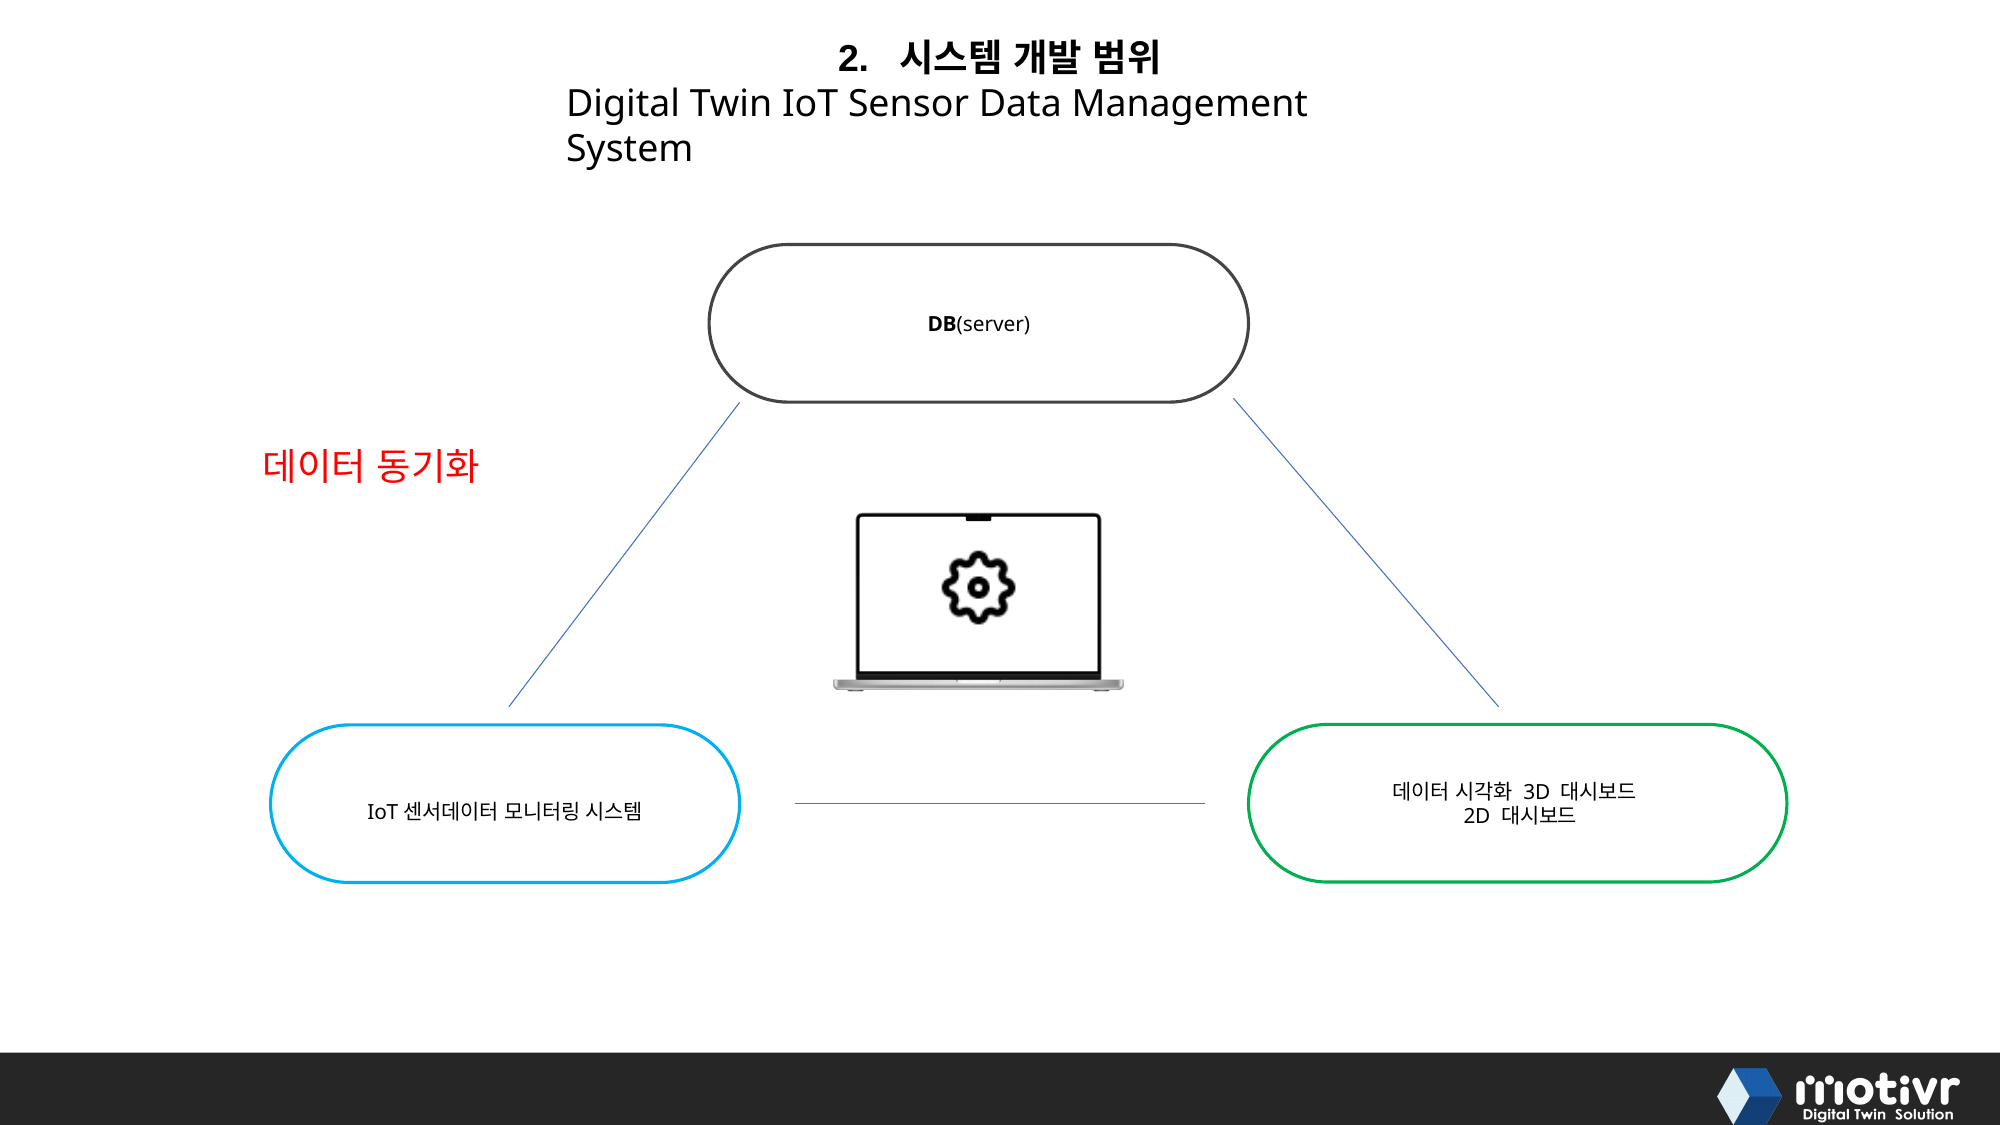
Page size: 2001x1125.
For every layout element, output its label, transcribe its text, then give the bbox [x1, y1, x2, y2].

text_box 2. 시스템 개발 범위 [0, 0, 2000, 87]
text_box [1233, 398, 1499, 707]
text_box IoT센서데이터 모니터링 시스템 [269, 723, 741, 884]
text_box 데이터 동기화 [248, 435, 508, 495]
text_box [0, 1052, 2000, 1125]
text_box Digital Twin IoT Sensor Data Management System [551, 71, 1449, 177]
text_box 데이터 시각화 3D 대시보드 2D 대시보드 [1247, 723, 1788, 884]
picture [829, 495, 1128, 693]
text_box DB(server) [708, 243, 1250, 404]
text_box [508, 402, 740, 707]
picture [1717, 1068, 1960, 1125]
